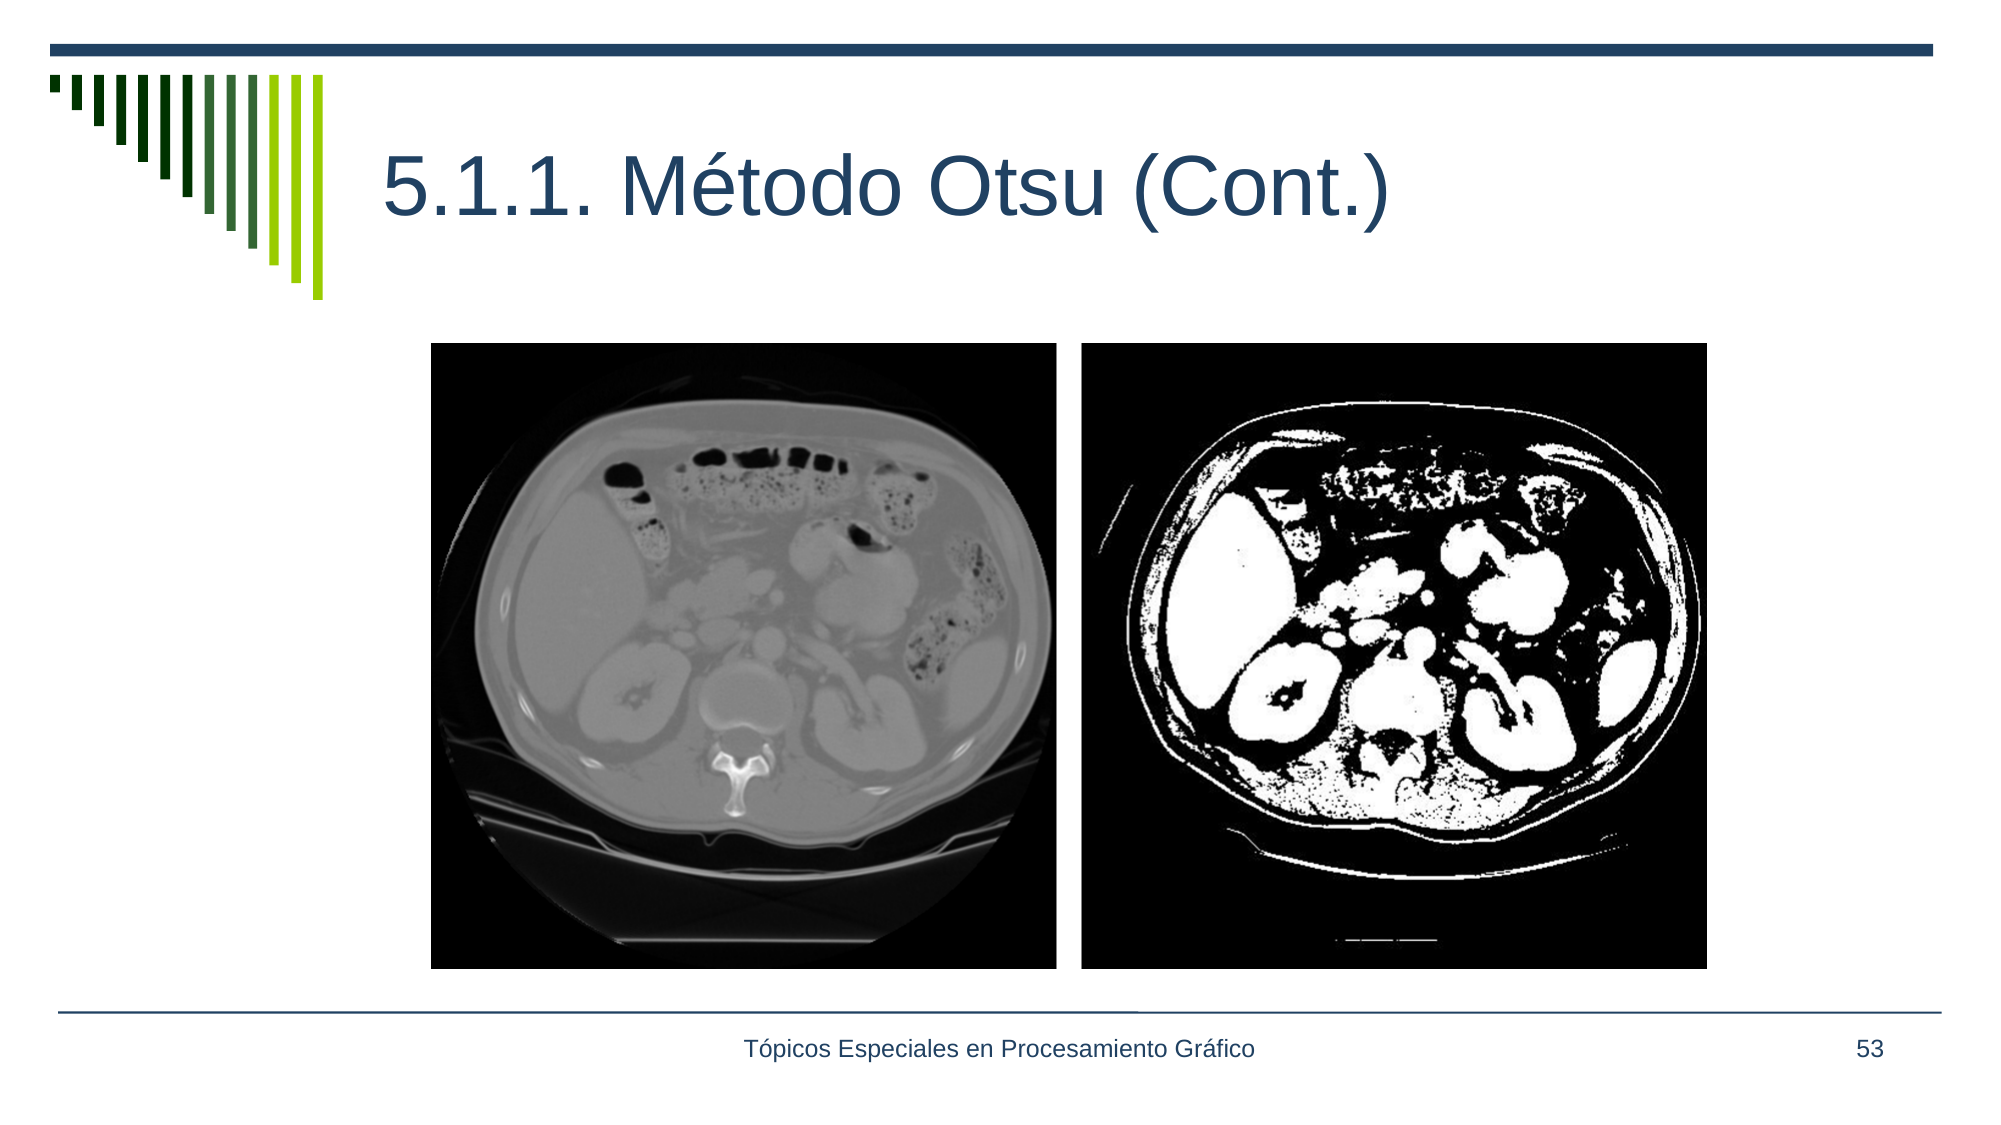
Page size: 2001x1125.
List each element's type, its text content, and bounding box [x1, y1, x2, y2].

picture [431, 343, 1708, 969]
footer Tópicos Especiales en Procesamiento Gráfico [683, 1024, 1317, 1101]
slide_number 53 [1433, 1024, 1901, 1101]
title 5.1.1. Método Otsu (Cont.) [366, 74, 1901, 288]
